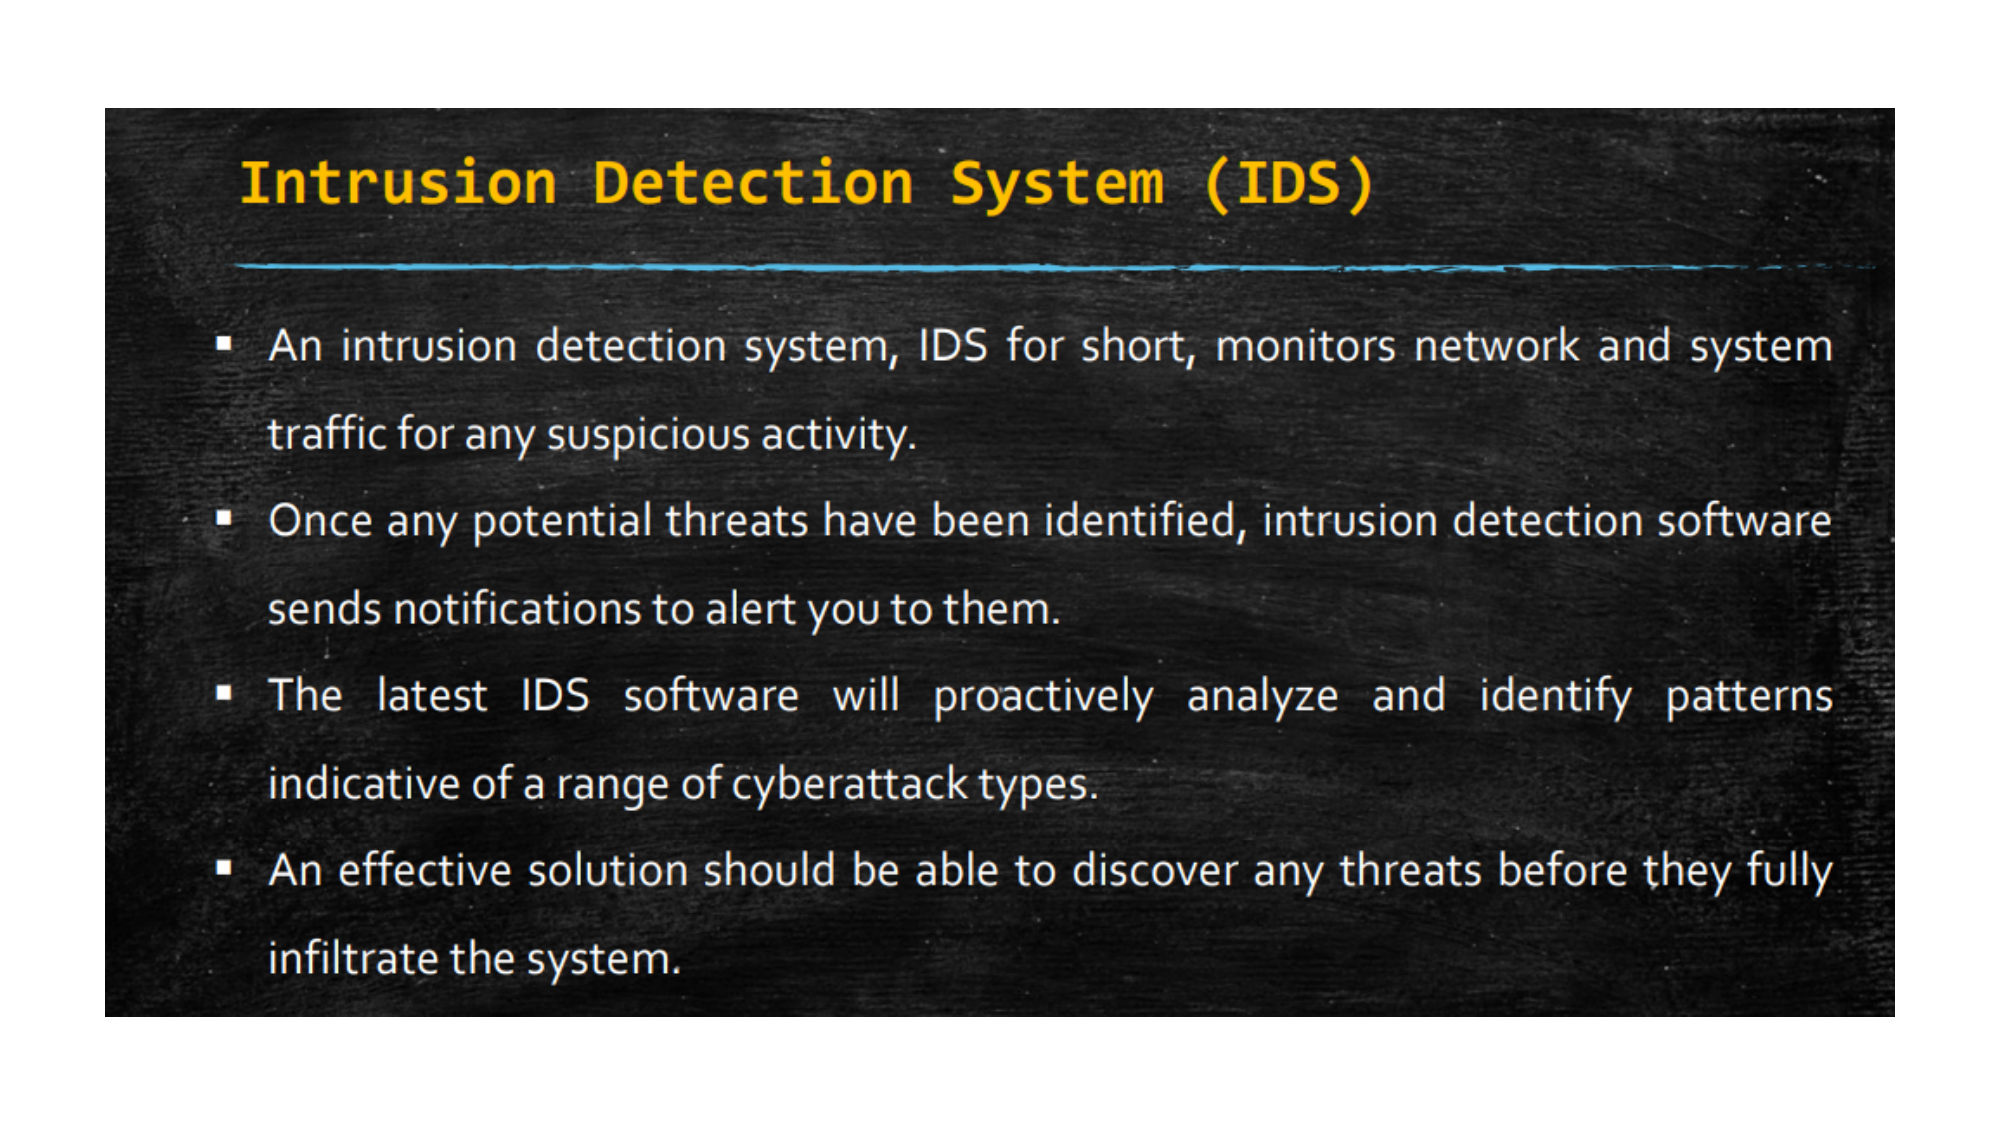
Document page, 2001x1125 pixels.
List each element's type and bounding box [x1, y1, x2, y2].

list [104, 108, 1895, 1017]
